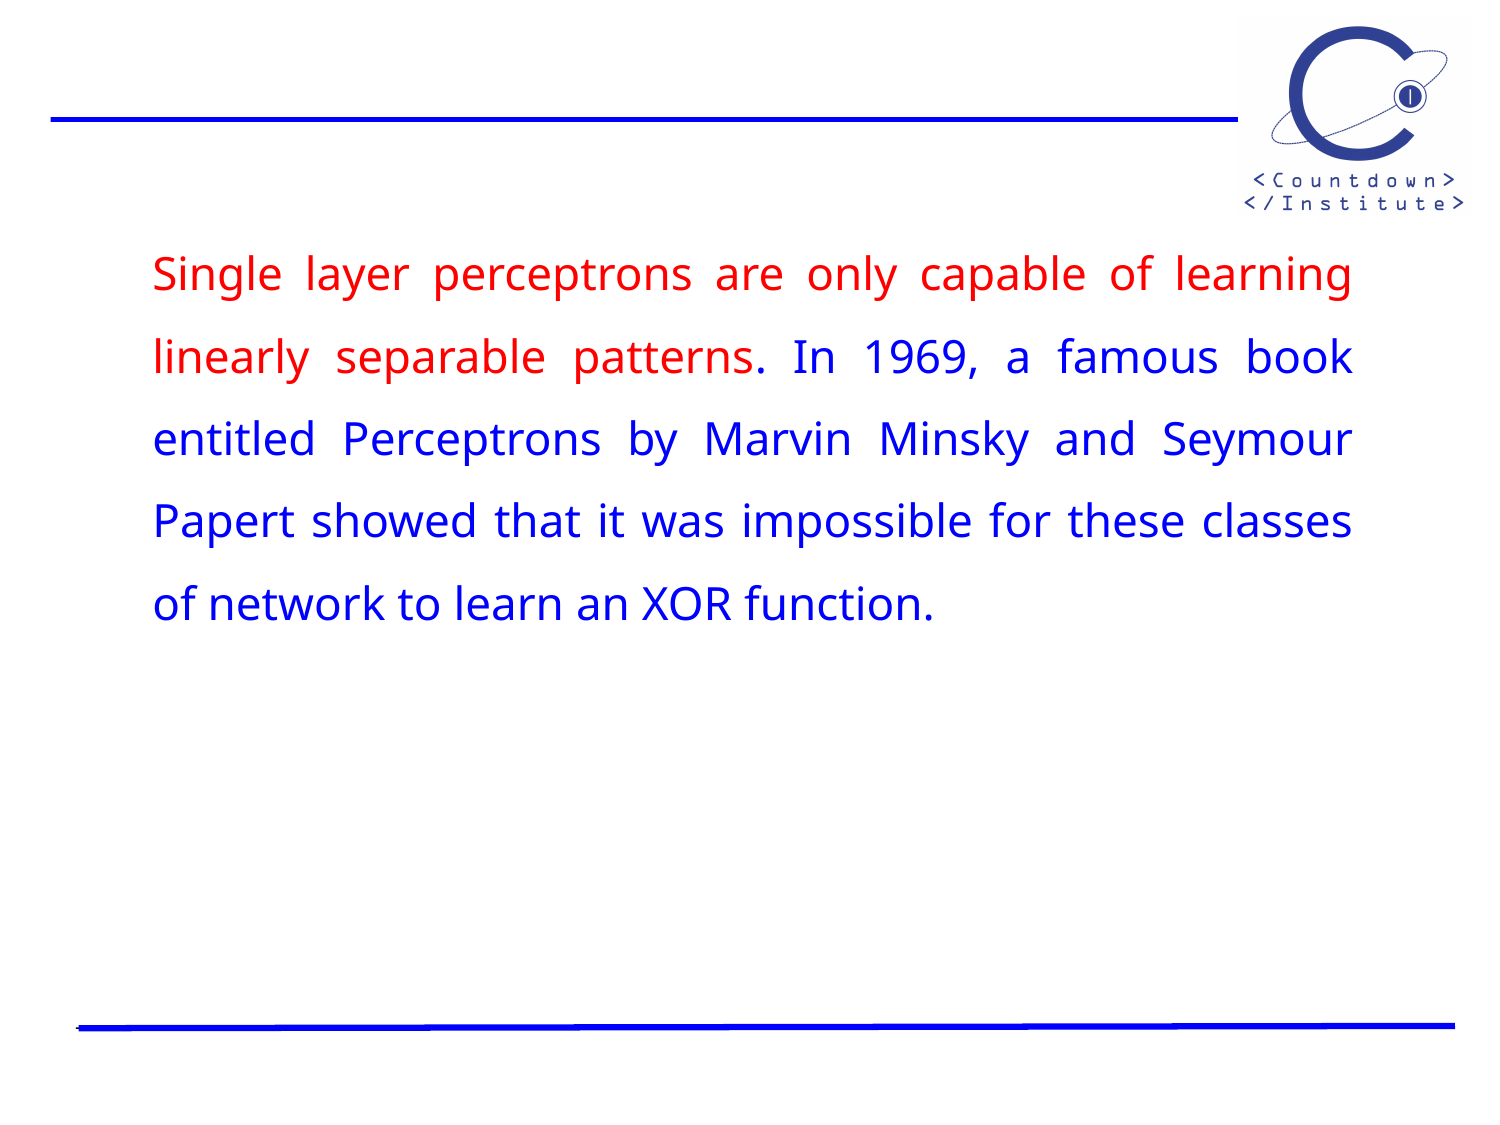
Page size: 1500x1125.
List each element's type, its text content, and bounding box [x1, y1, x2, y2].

picture [1238, 17, 1471, 217]
text_box Single layer perceptrons are only capable of learning linearly separable patterns. In 1969, a famous book entitled Perceptrons by Marvin Minsky and Seymour Papert showed that it was impossible for these classes of network to learn an XOR function. [137, 209, 1369, 637]
